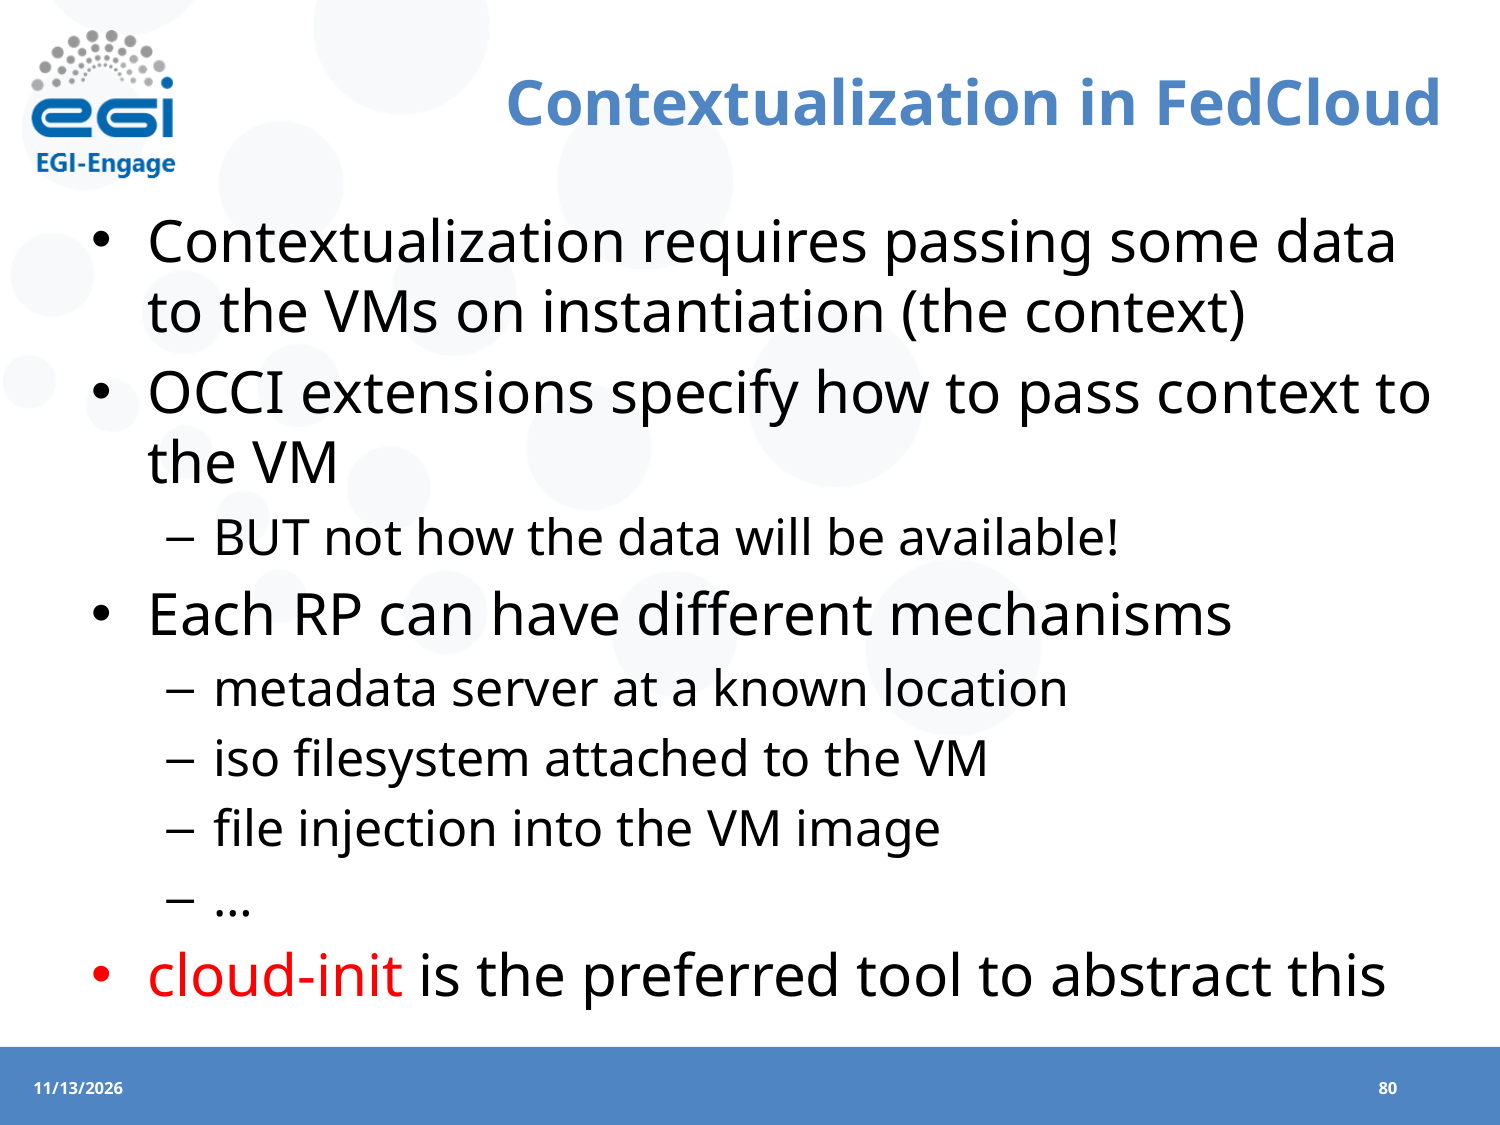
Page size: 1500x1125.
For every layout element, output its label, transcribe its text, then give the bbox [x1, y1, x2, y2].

list Contextualization requires passing some data to the VMs on instantiation (the context) OCCI extensions specify how to pass context to the VM BUT not how the data will be available! Each RP can have different mechanisms metadata server at a known location iso filesystem attached to the VM file injection into the VM image … cloud-init is the preferred tool to abstract this [76, 196, 1459, 982]
picture [3, 0, 1076, 772]
title Contextualization in FedCloud [253, 30, 1459, 171]
